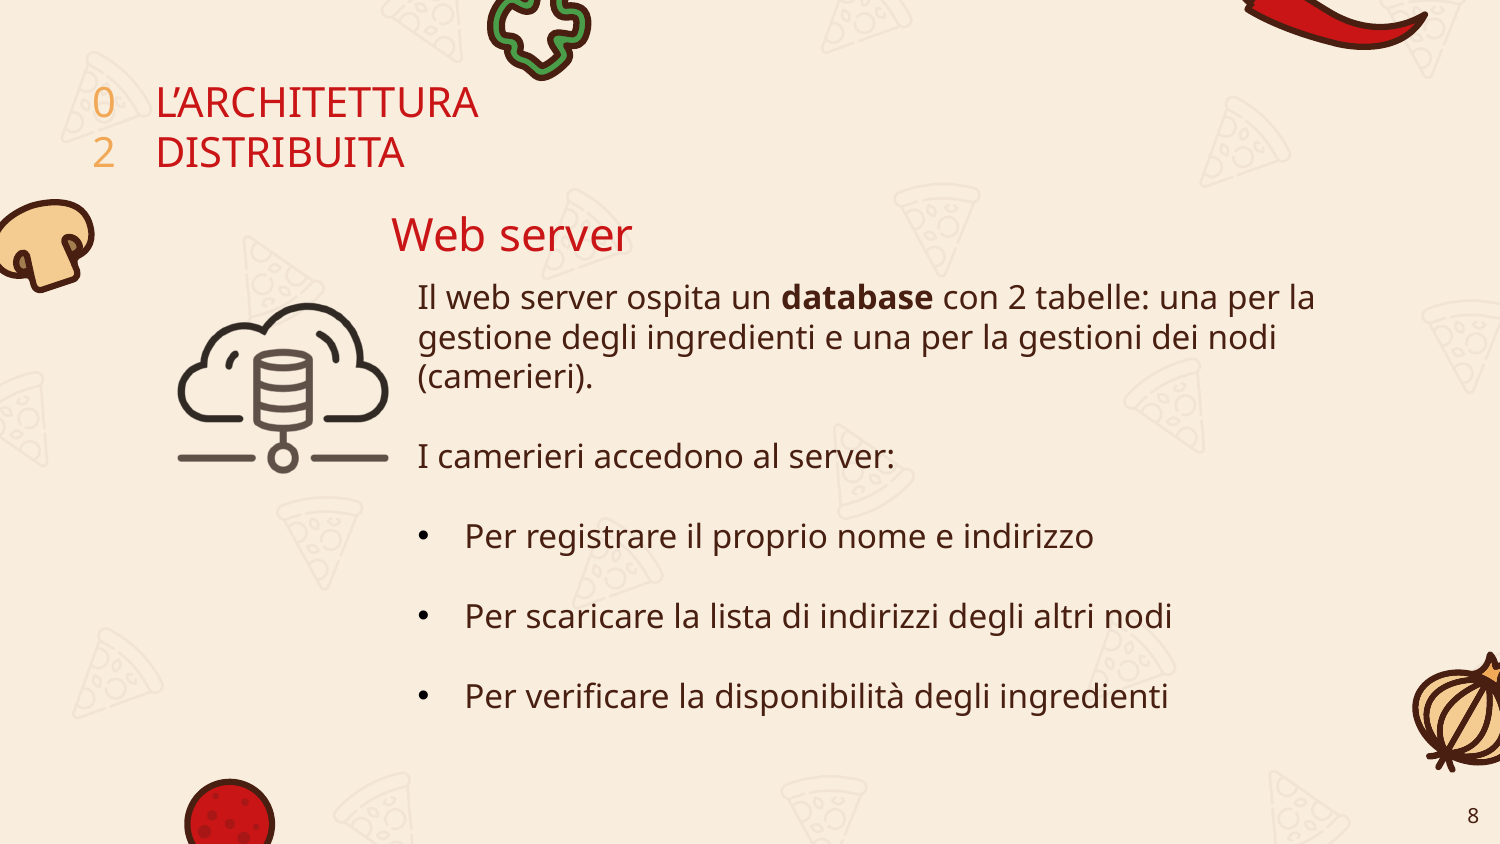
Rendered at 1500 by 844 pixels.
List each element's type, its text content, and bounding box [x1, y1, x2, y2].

text_box 02 [67, 68, 140, 183]
text_box Il web server ospita un database con 2 tabelle: una per la gestione degli ingredienti e una per la gestioni dei nodi (camerieri). I camerieri accedono al server: Per registrare il proprio nome e indirizzo Per scaricare la lista di indirizzi degli altri nodi Per verificare la disponibilità degli ingredienti [402, 268, 1384, 763]
text_box 8 [1452, 795, 1495, 835]
picture [506, 0, 573, 62]
picture [0, 0, 1500, 844]
text_box L’ARCHITETTURA DISTRIBUITA [140, 68, 666, 183]
text_box Web server [376, 197, 649, 268]
